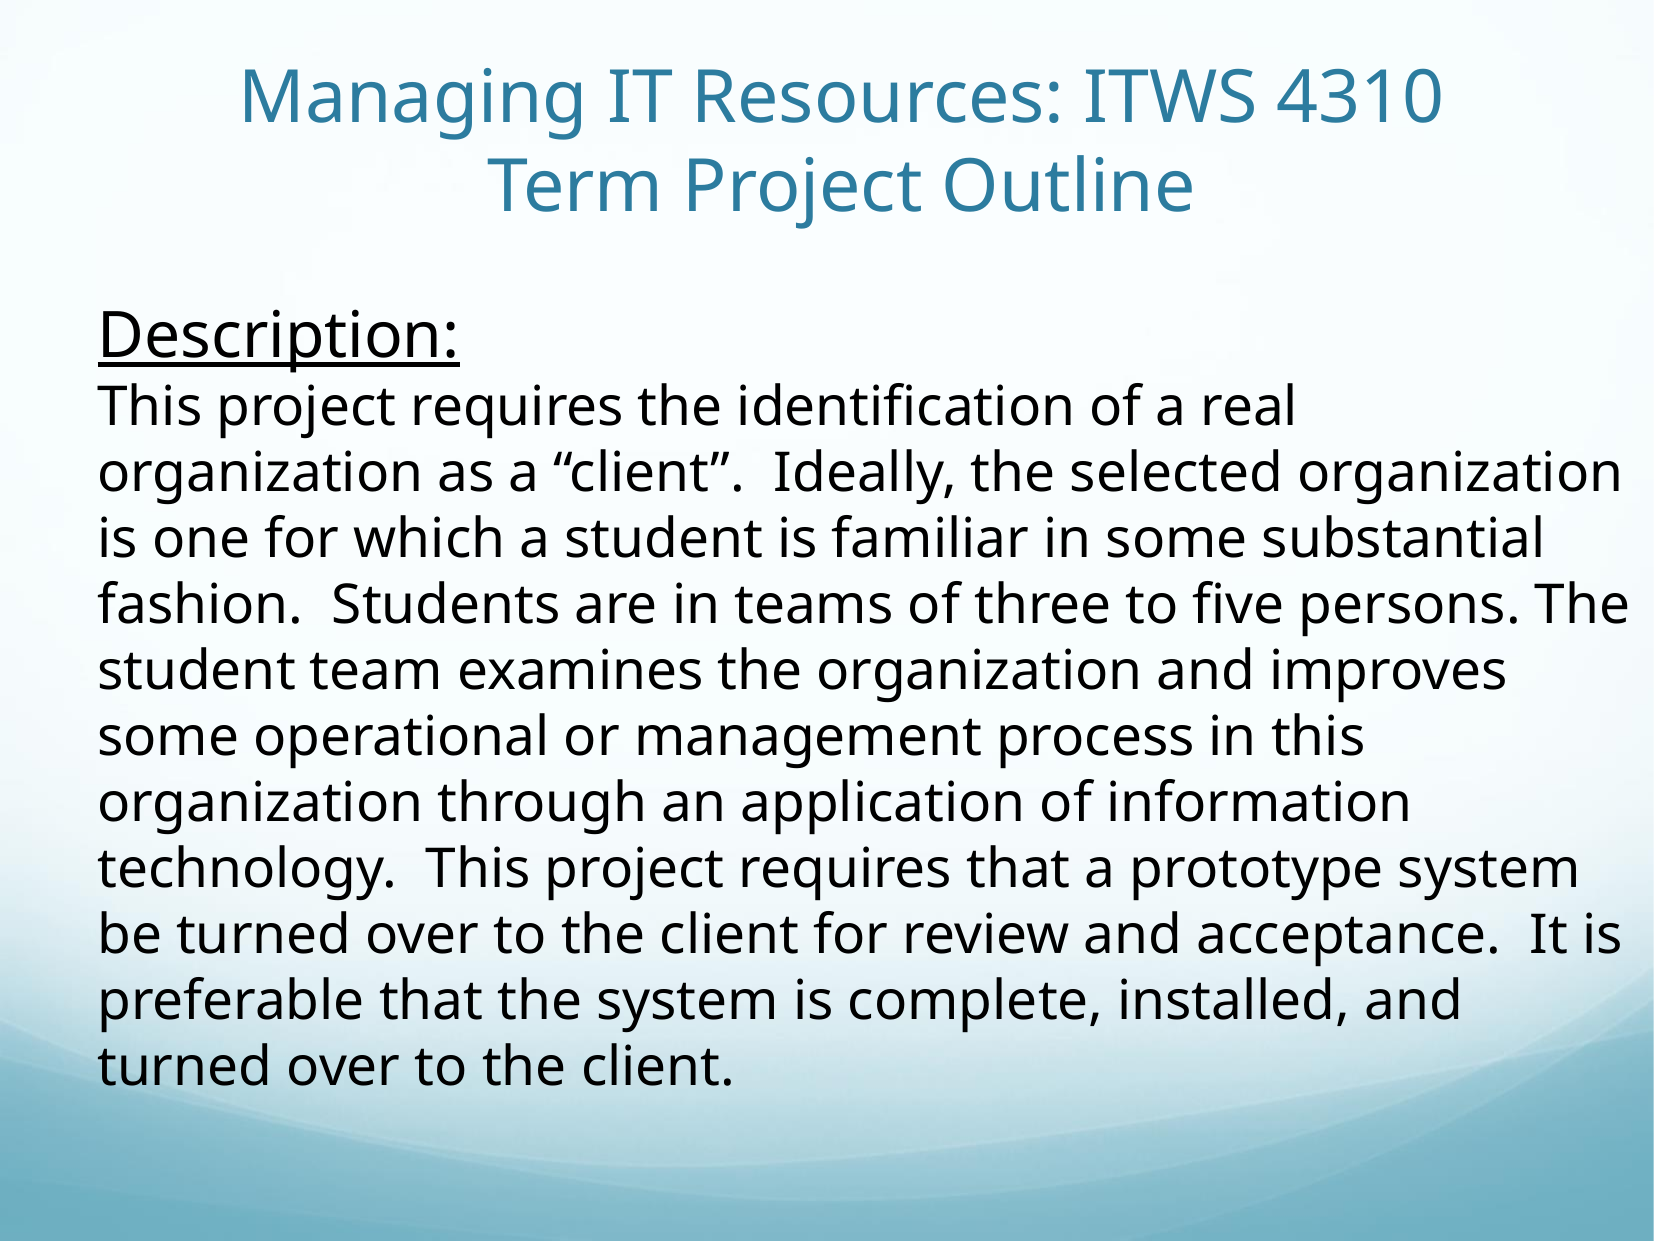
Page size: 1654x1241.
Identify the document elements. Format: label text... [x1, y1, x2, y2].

text_box Description: This project requires the identification of a real organization as a “client”. Ideally, the selected organization is one for which a student is familiar in some substantial fashion. Students are in teams of three to five persons. The student team examines the organization and improves some operational or management process in this organization through an application of information technology. This project requires that a prototype system be turned over to the client for review and acceptance. It is preferable that the system is complete, installed, and turned over to the client. [82, 285, 1654, 1105]
picture [0, 0, 1654, 1241]
title Managing IT Resources: ITWS 4310 Term Project Outline [139, 27, 1545, 235]
